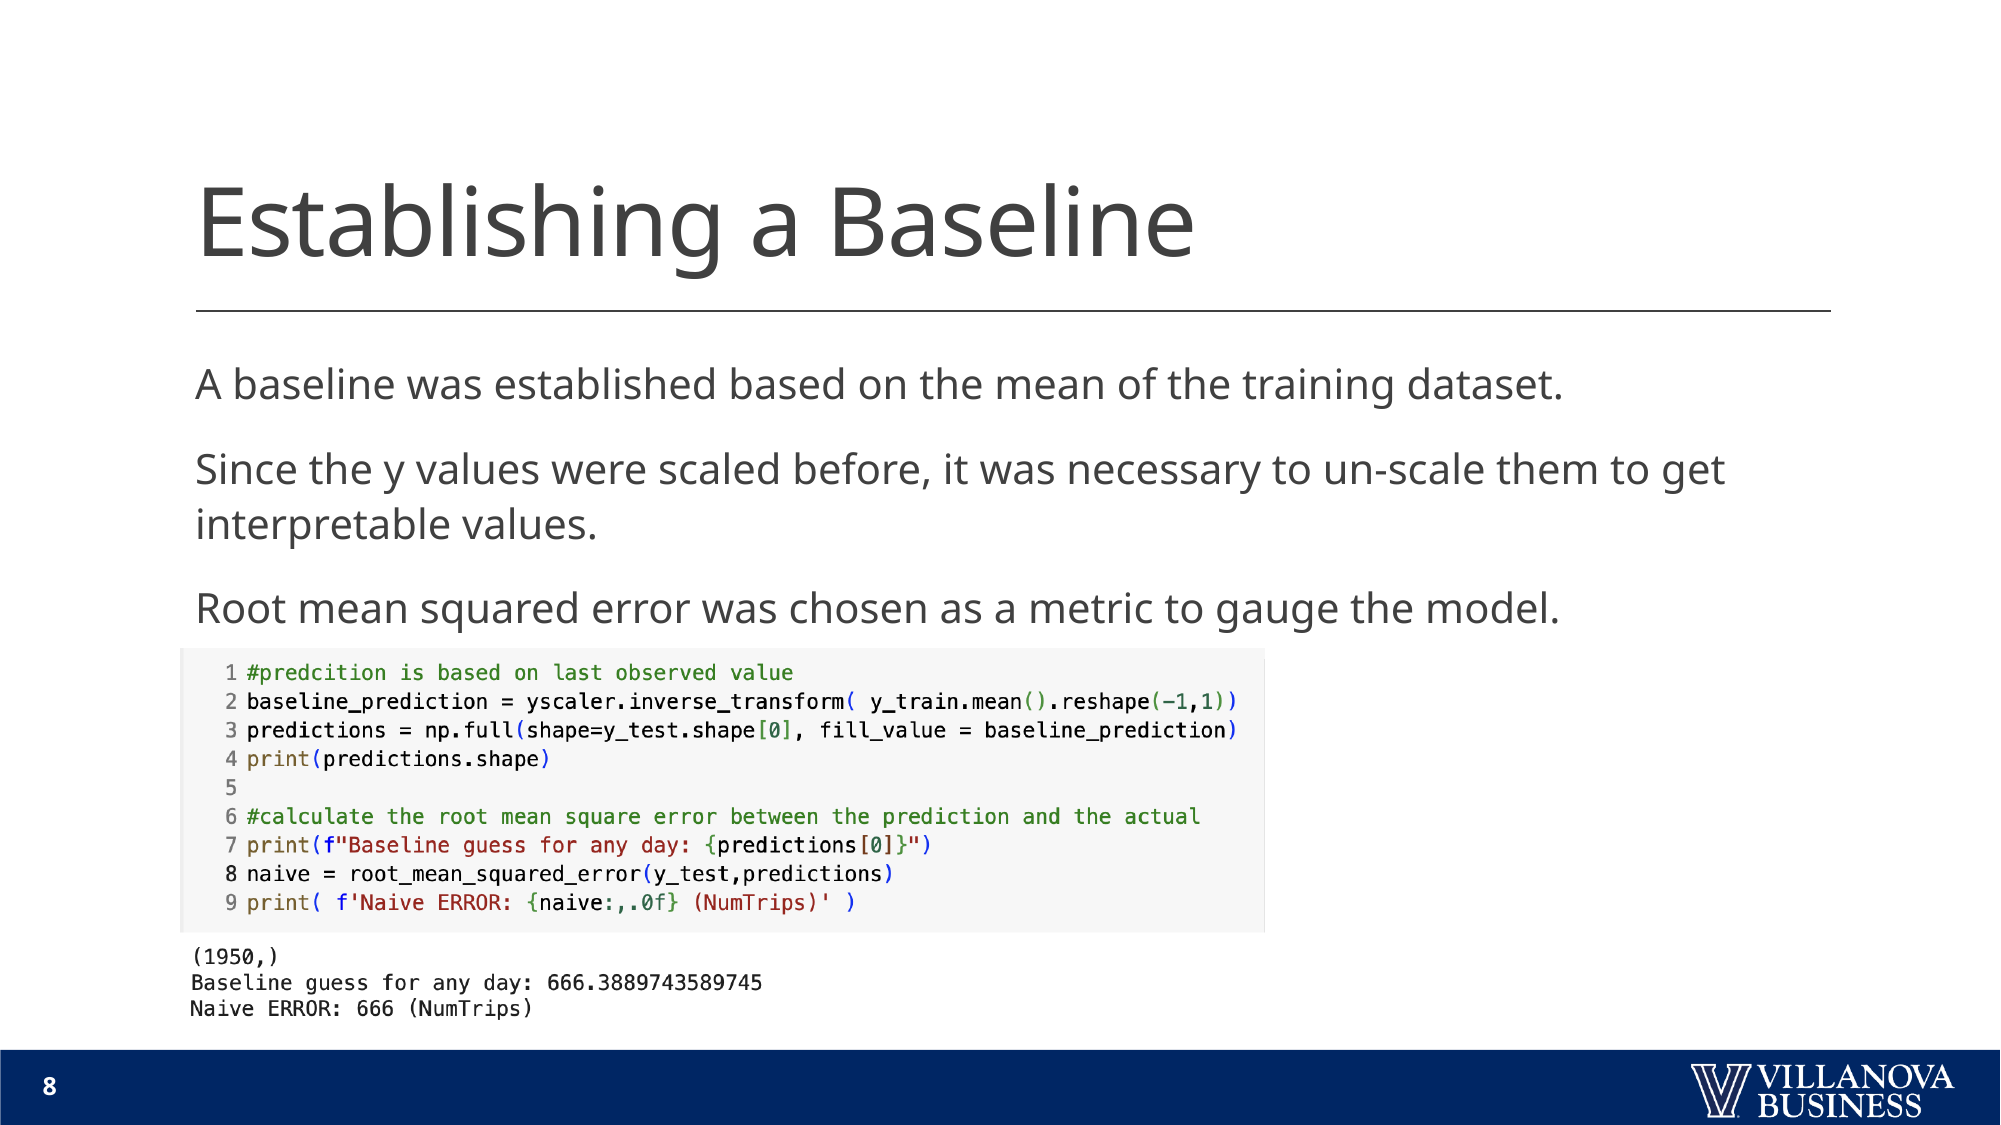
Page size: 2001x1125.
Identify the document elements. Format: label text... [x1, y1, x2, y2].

text_box [1219, 380, 1250, 441]
picture [1683, 1035, 1973, 1125]
picture [179, 648, 1266, 1033]
slide_number 8 [27, 1057, 156, 1118]
title Establishing a Baseline [180, 47, 1830, 285]
text_box A baseline was established based on the mean of the training dataset. Since the y values were scaled before, it was necessary to un-scale them to get interpretable values. Root mean squared error was chosen as a metric to gauge the model. [179, 345, 1830, 963]
